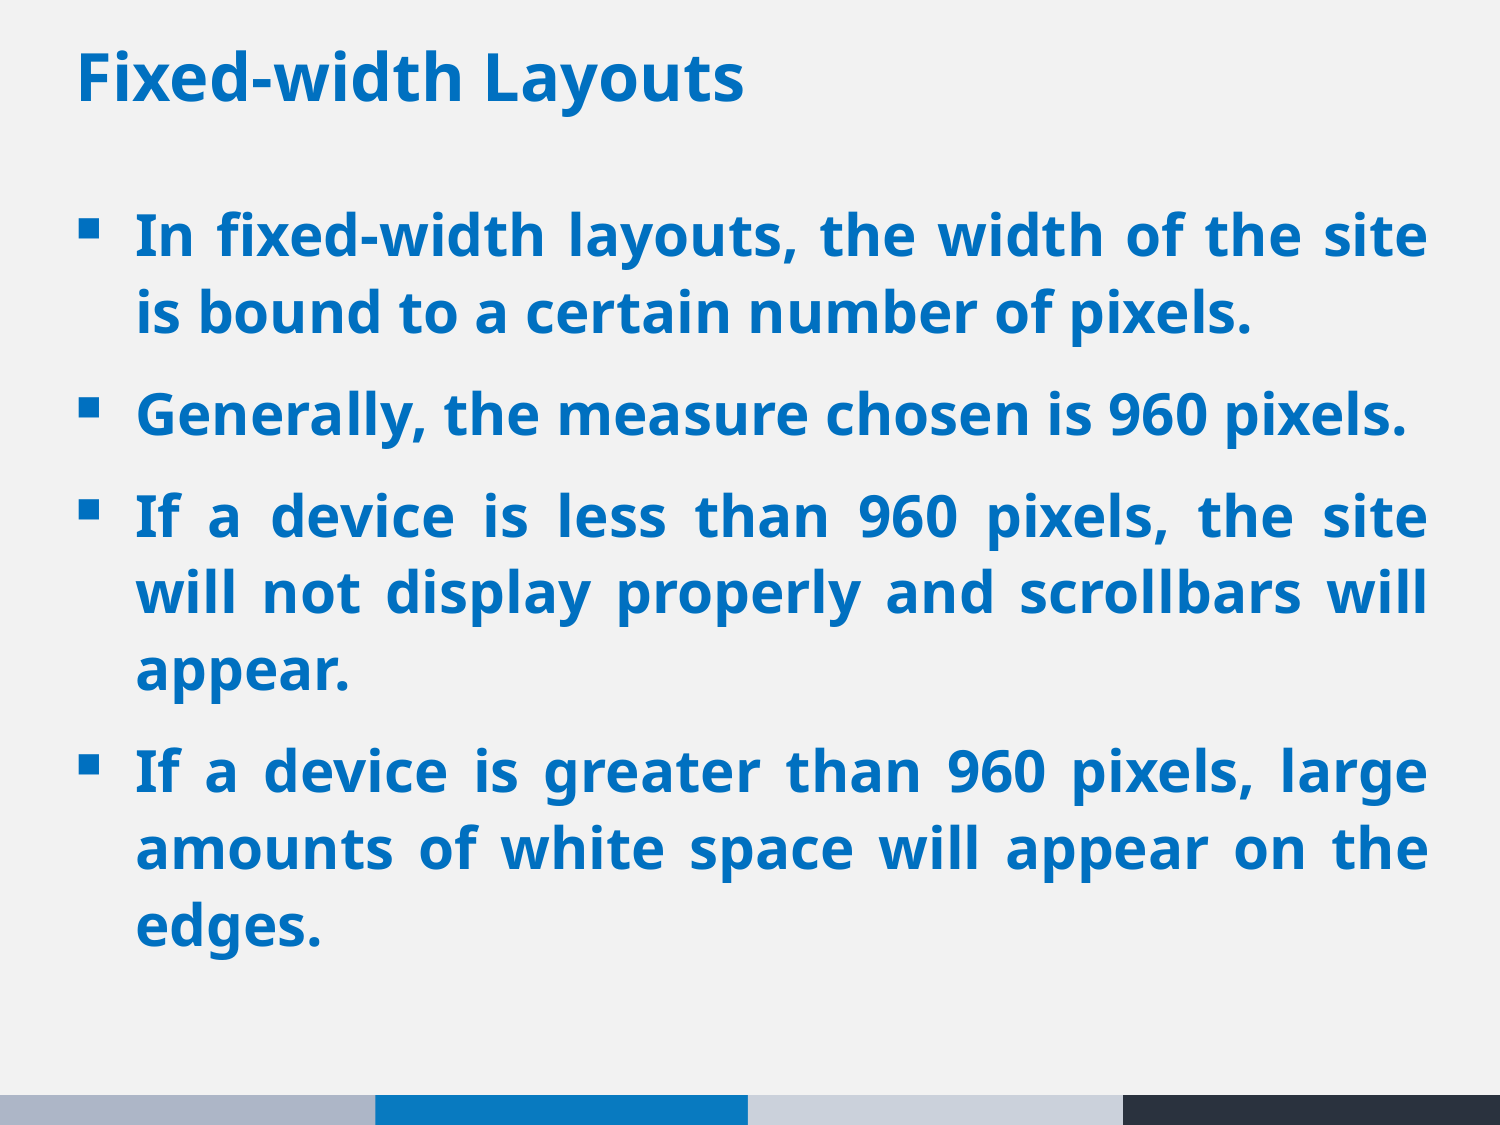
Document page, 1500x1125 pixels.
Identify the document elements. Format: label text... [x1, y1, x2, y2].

title Fixed-width Layouts [60, 27, 1445, 133]
list In fixed-width layouts, the width of the site is bound to a certain number of pixels. Generally, the measure chosen is 960 pixels. If a device is less than 960 pixels, the site will not display properly and scrollbars will appear. If a device is greater than 960 pixels, large amounts of white space will appear on the edges. [60, 183, 1445, 1056]
